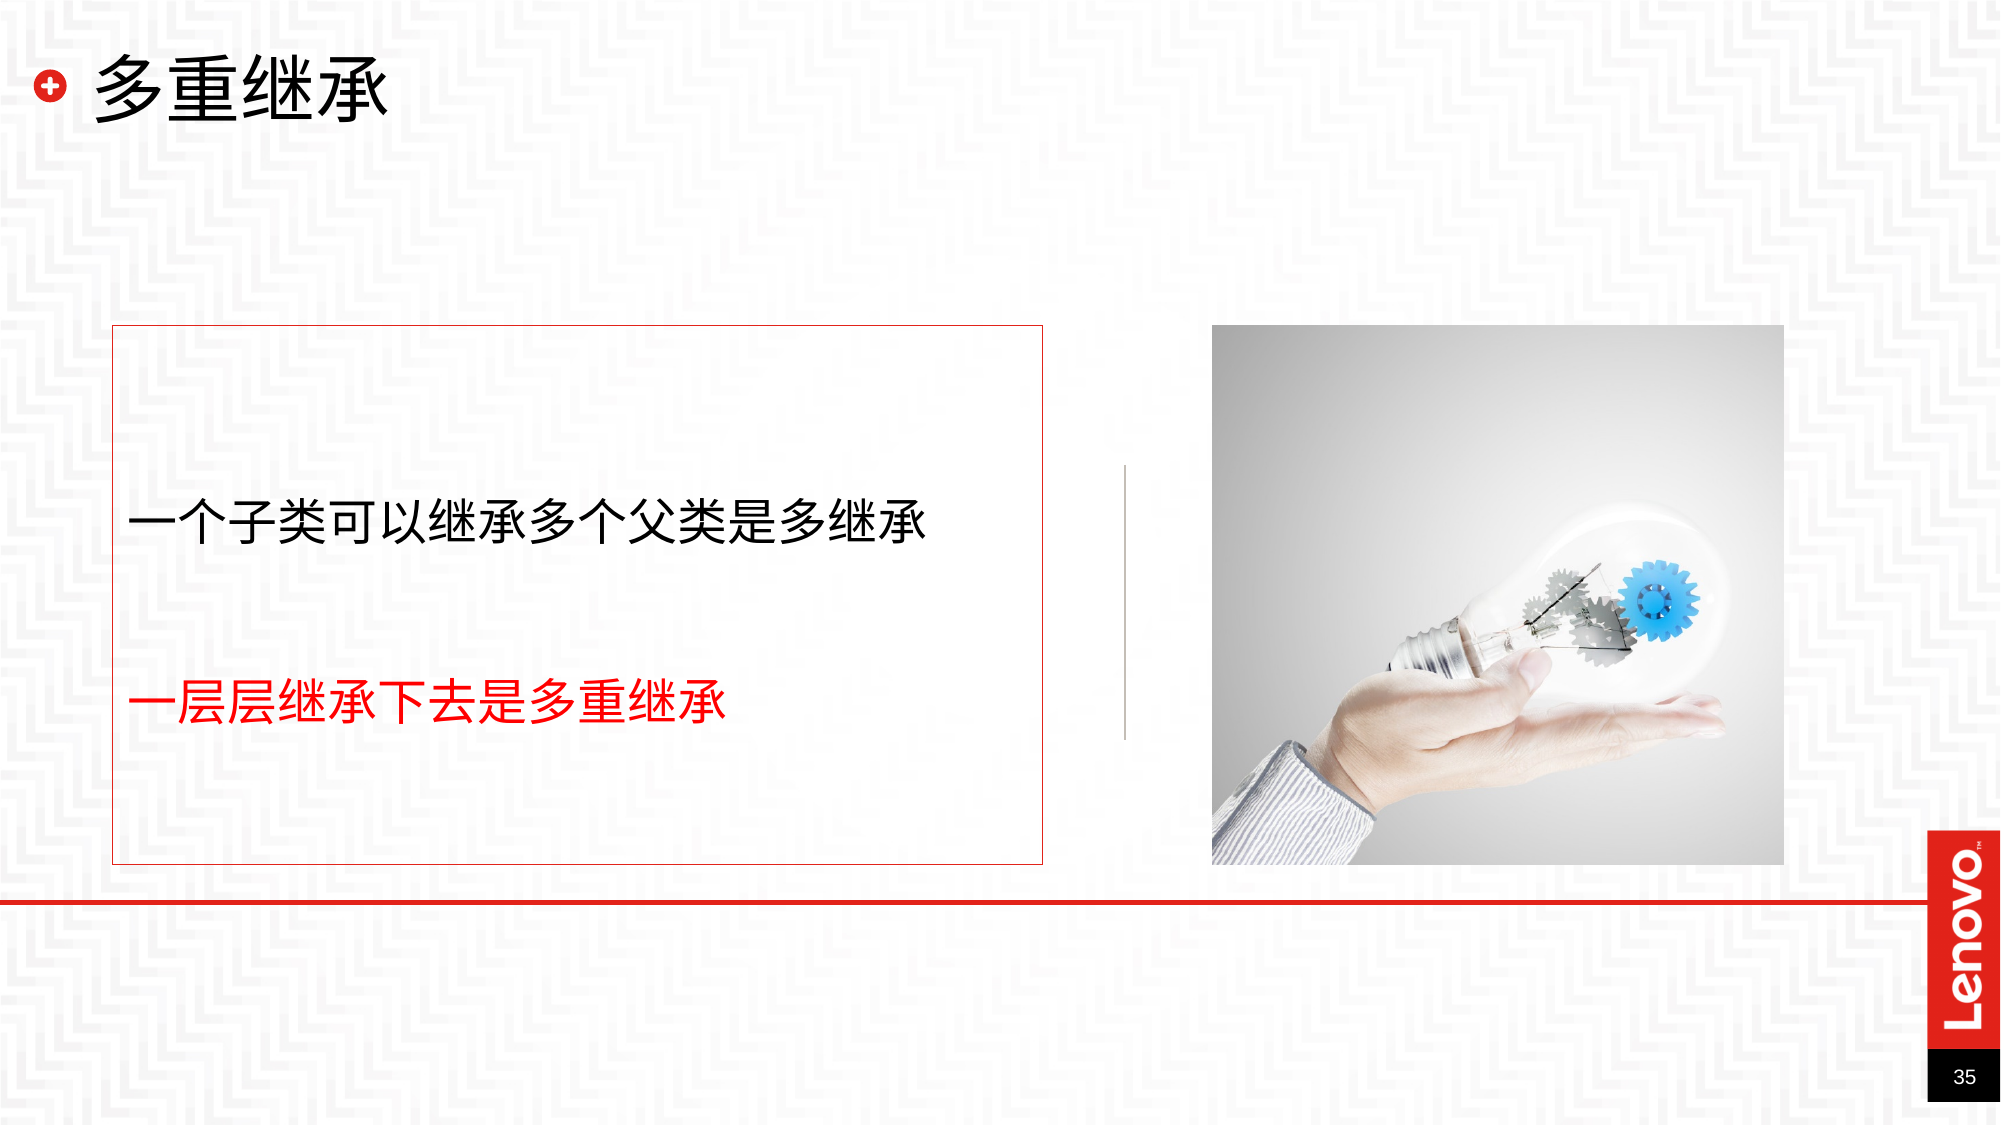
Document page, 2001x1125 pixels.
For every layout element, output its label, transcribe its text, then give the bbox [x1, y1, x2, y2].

picture [1928, 831, 2001, 1049]
picture [0, 905, 2001, 1125]
title 多重继承 [90, 45, 1907, 131]
picture [0, 0, 2001, 900]
text_box 一个子类可以继承多个父类是多继承 一层层继承下去是多重继承 [112, 325, 1043, 865]
